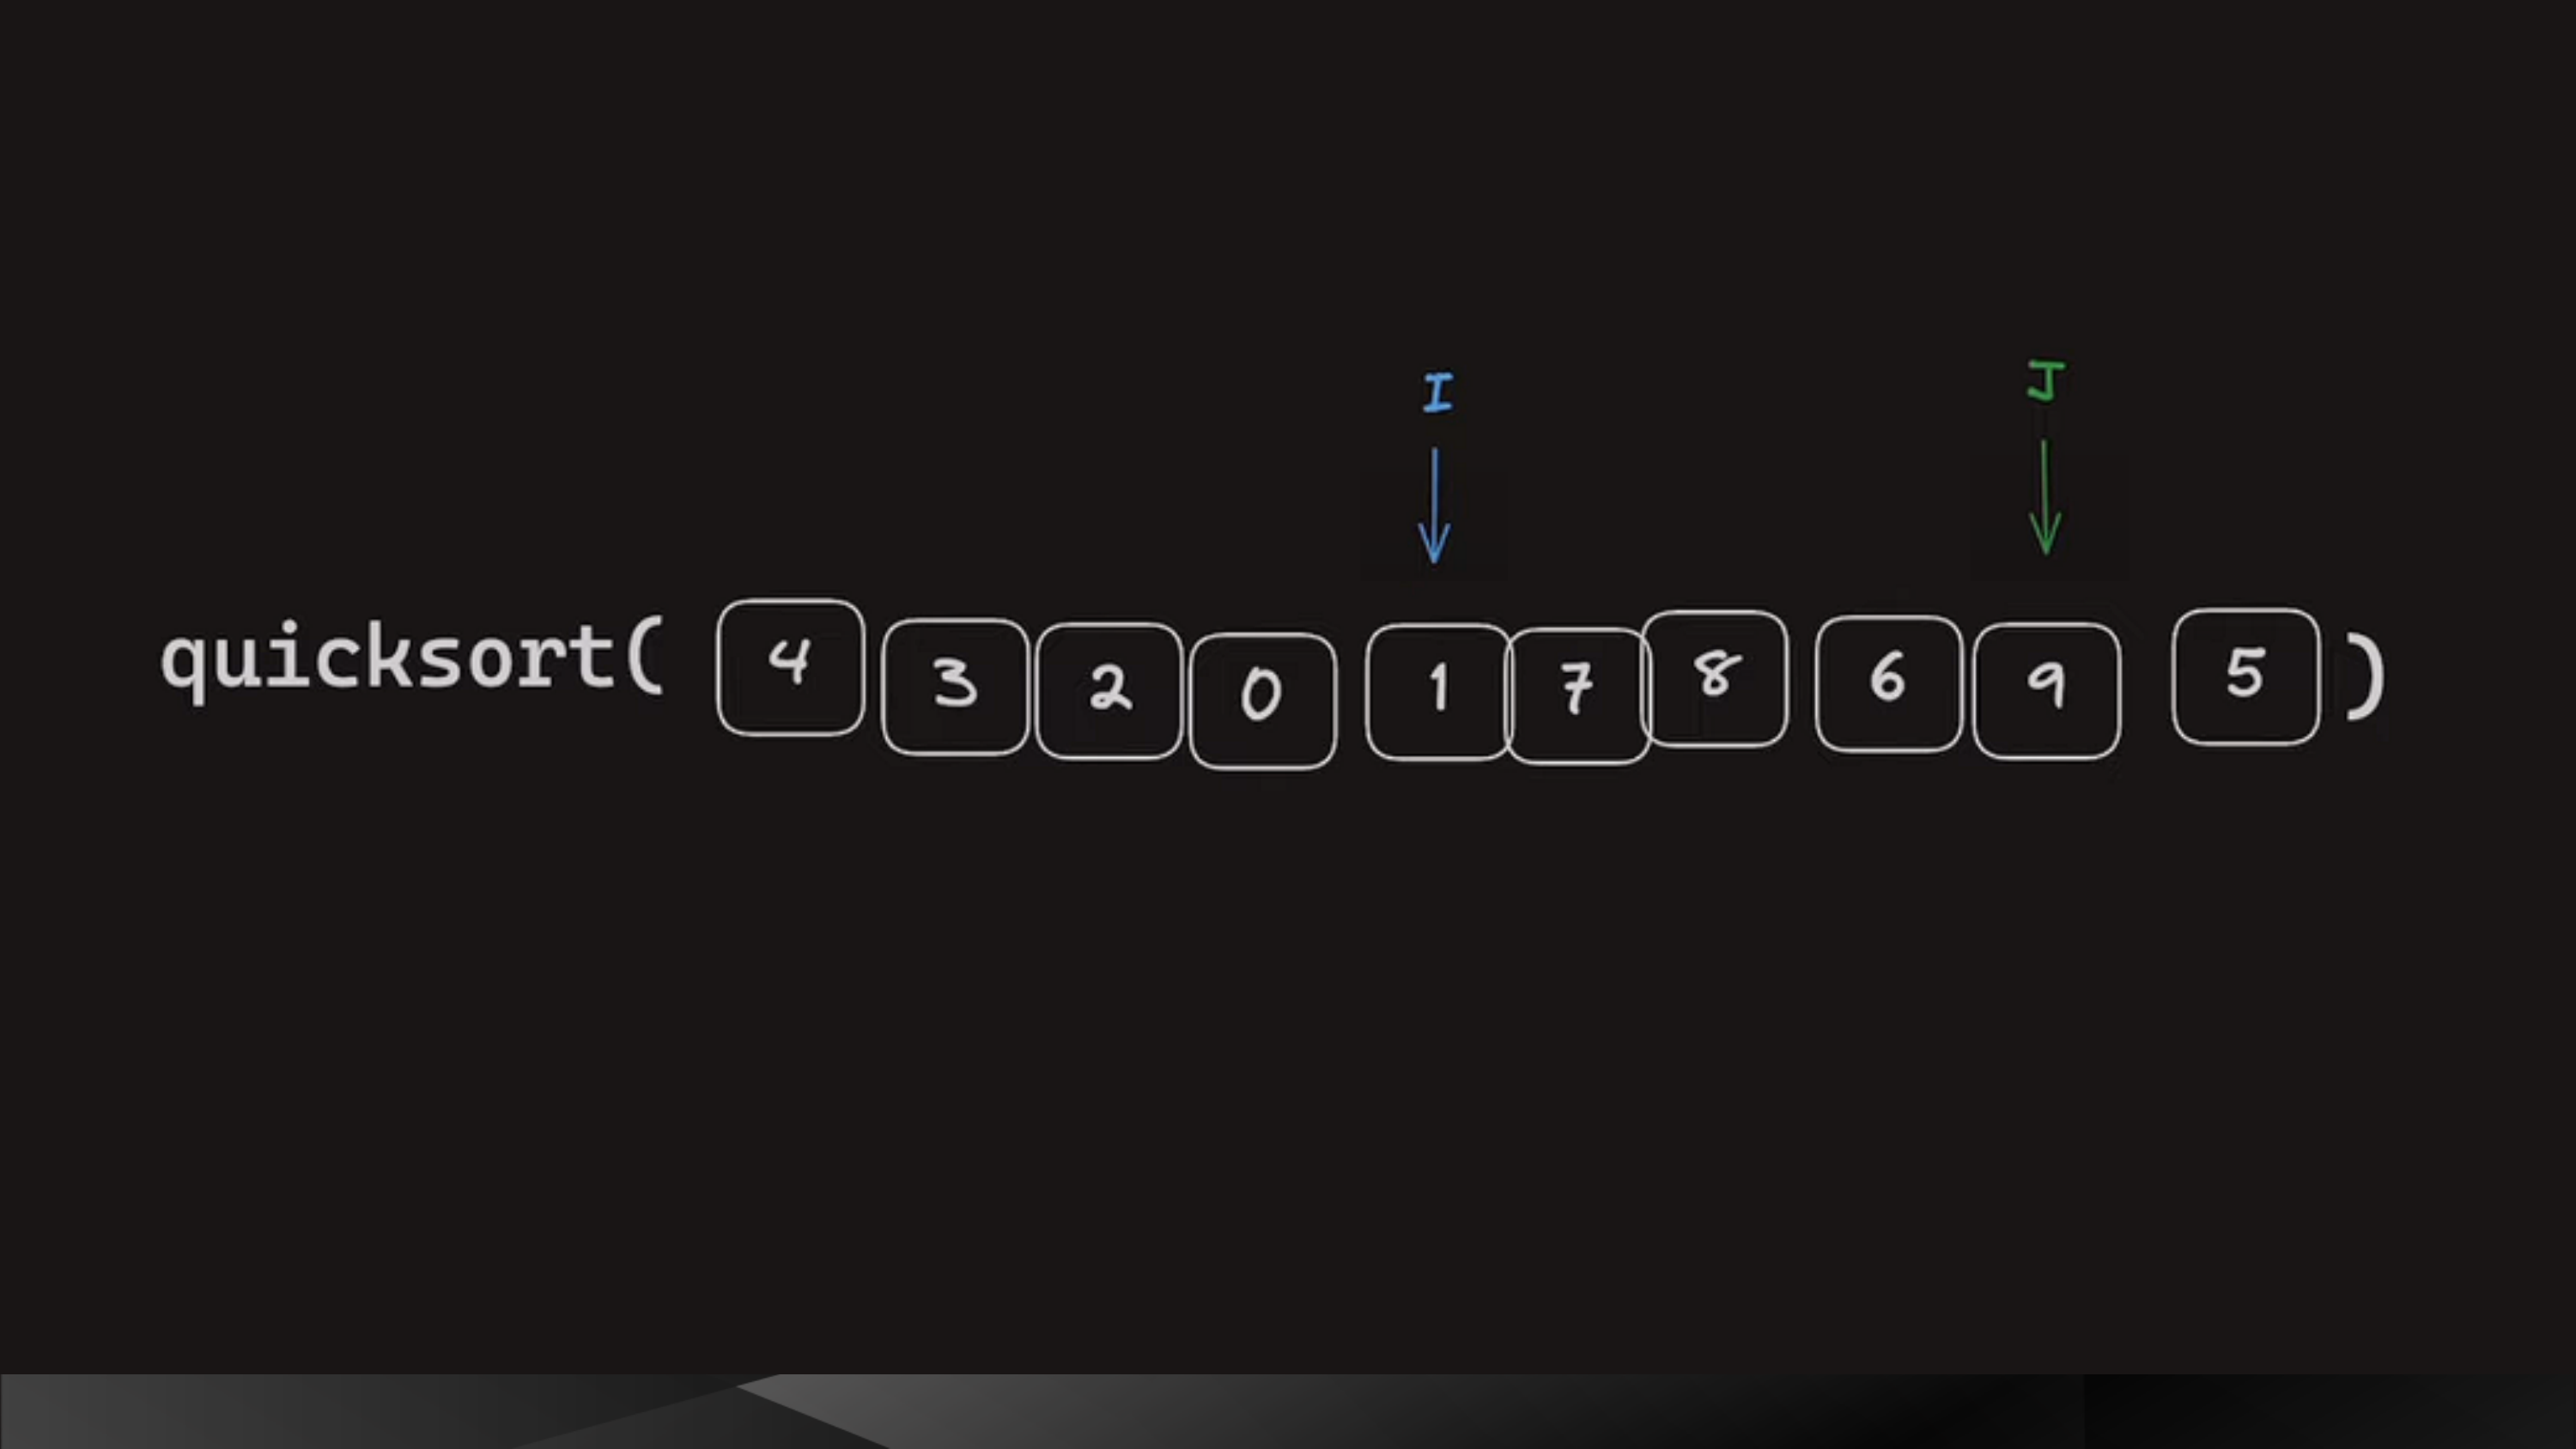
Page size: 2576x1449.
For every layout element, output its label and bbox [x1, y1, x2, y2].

text_box [144, 581, 2432, 804]
text_box [0, 1374, 2576, 1449]
text_box [1970, 276, 2129, 581]
text_box [1360, 297, 1508, 581]
